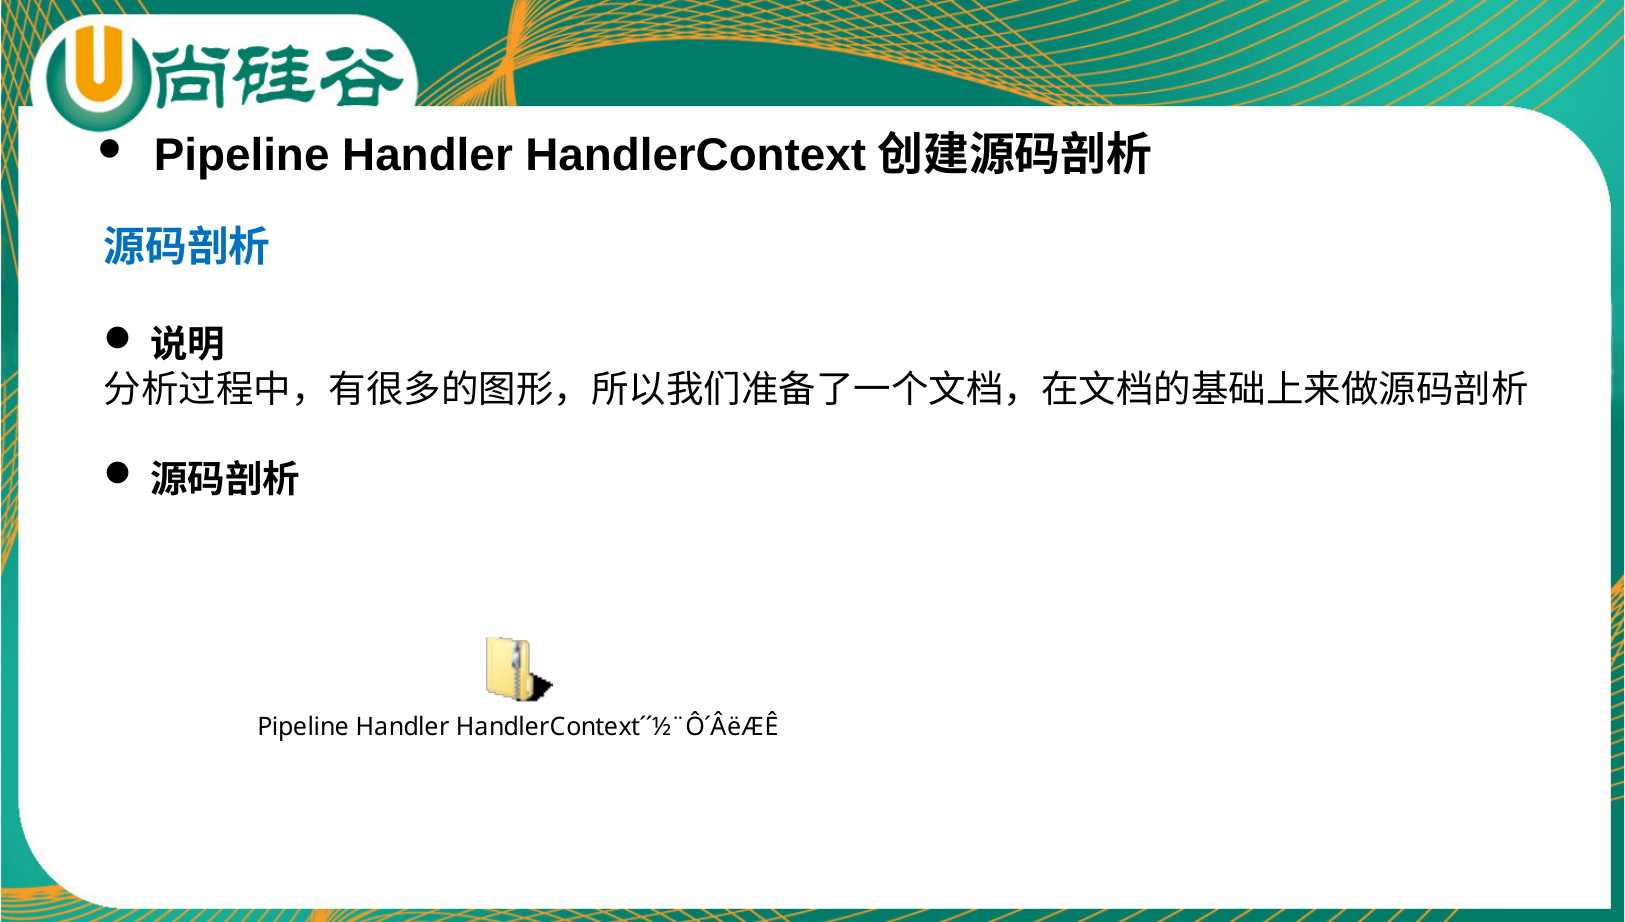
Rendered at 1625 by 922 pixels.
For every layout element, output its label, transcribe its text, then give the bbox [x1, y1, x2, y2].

picture [0, 0, 1625, 922]
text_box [150, 637, 885, 755]
text_box 源码剖析 说明 分析过程中，有很多的图形，所以我们准备了一个文档，在文档的基础上来做源码剖析 源码剖析 [88, 212, 1580, 508]
text_box Pipeline Handler HandlerContext创建源码剖析 [82, 123, 1375, 188]
